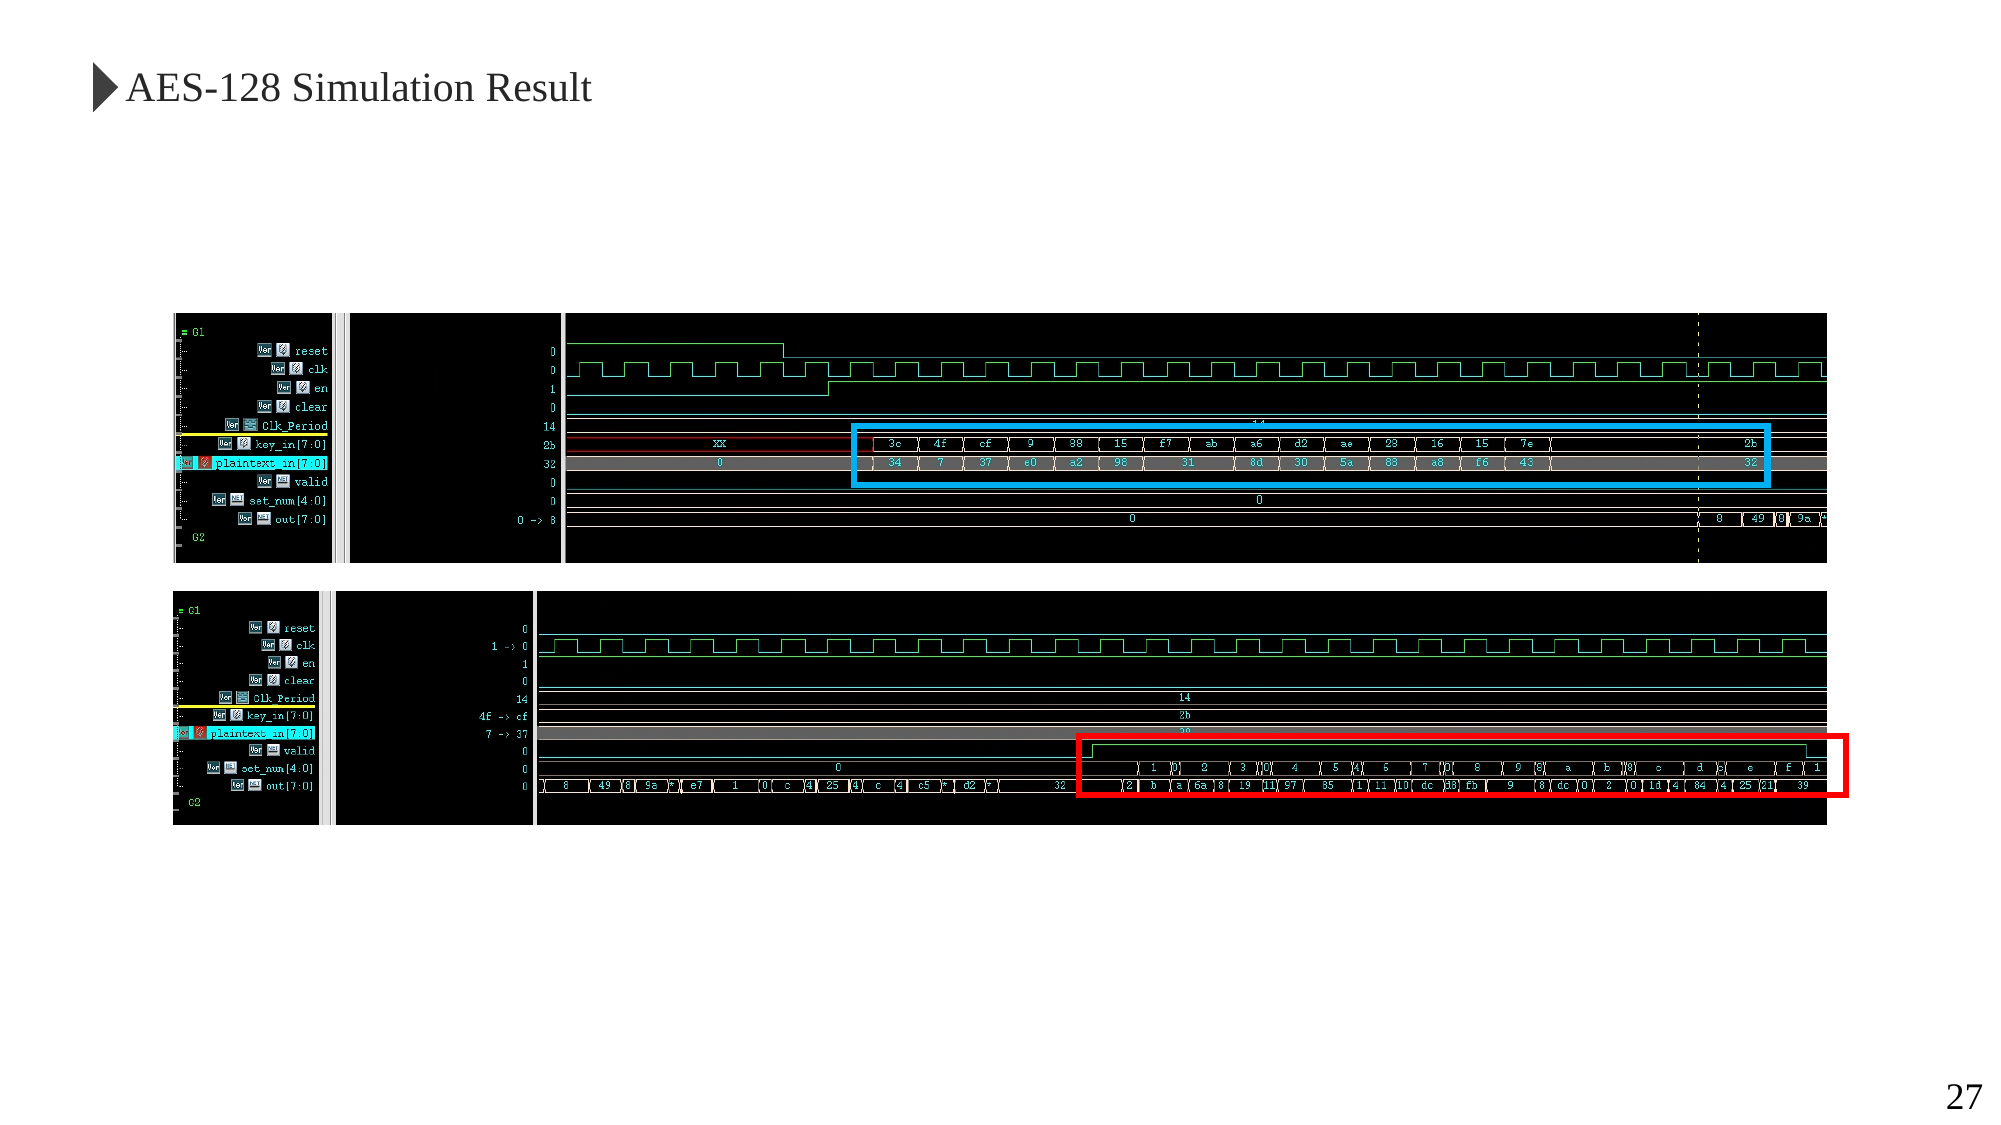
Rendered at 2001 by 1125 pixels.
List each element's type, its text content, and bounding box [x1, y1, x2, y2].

picture [173, 591, 1827, 825]
text_box 27 [1929, 1064, 2000, 1125]
text_box [1827, 735, 1847, 796]
picture [173, 313, 1827, 563]
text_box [93, 52, 609, 118]
